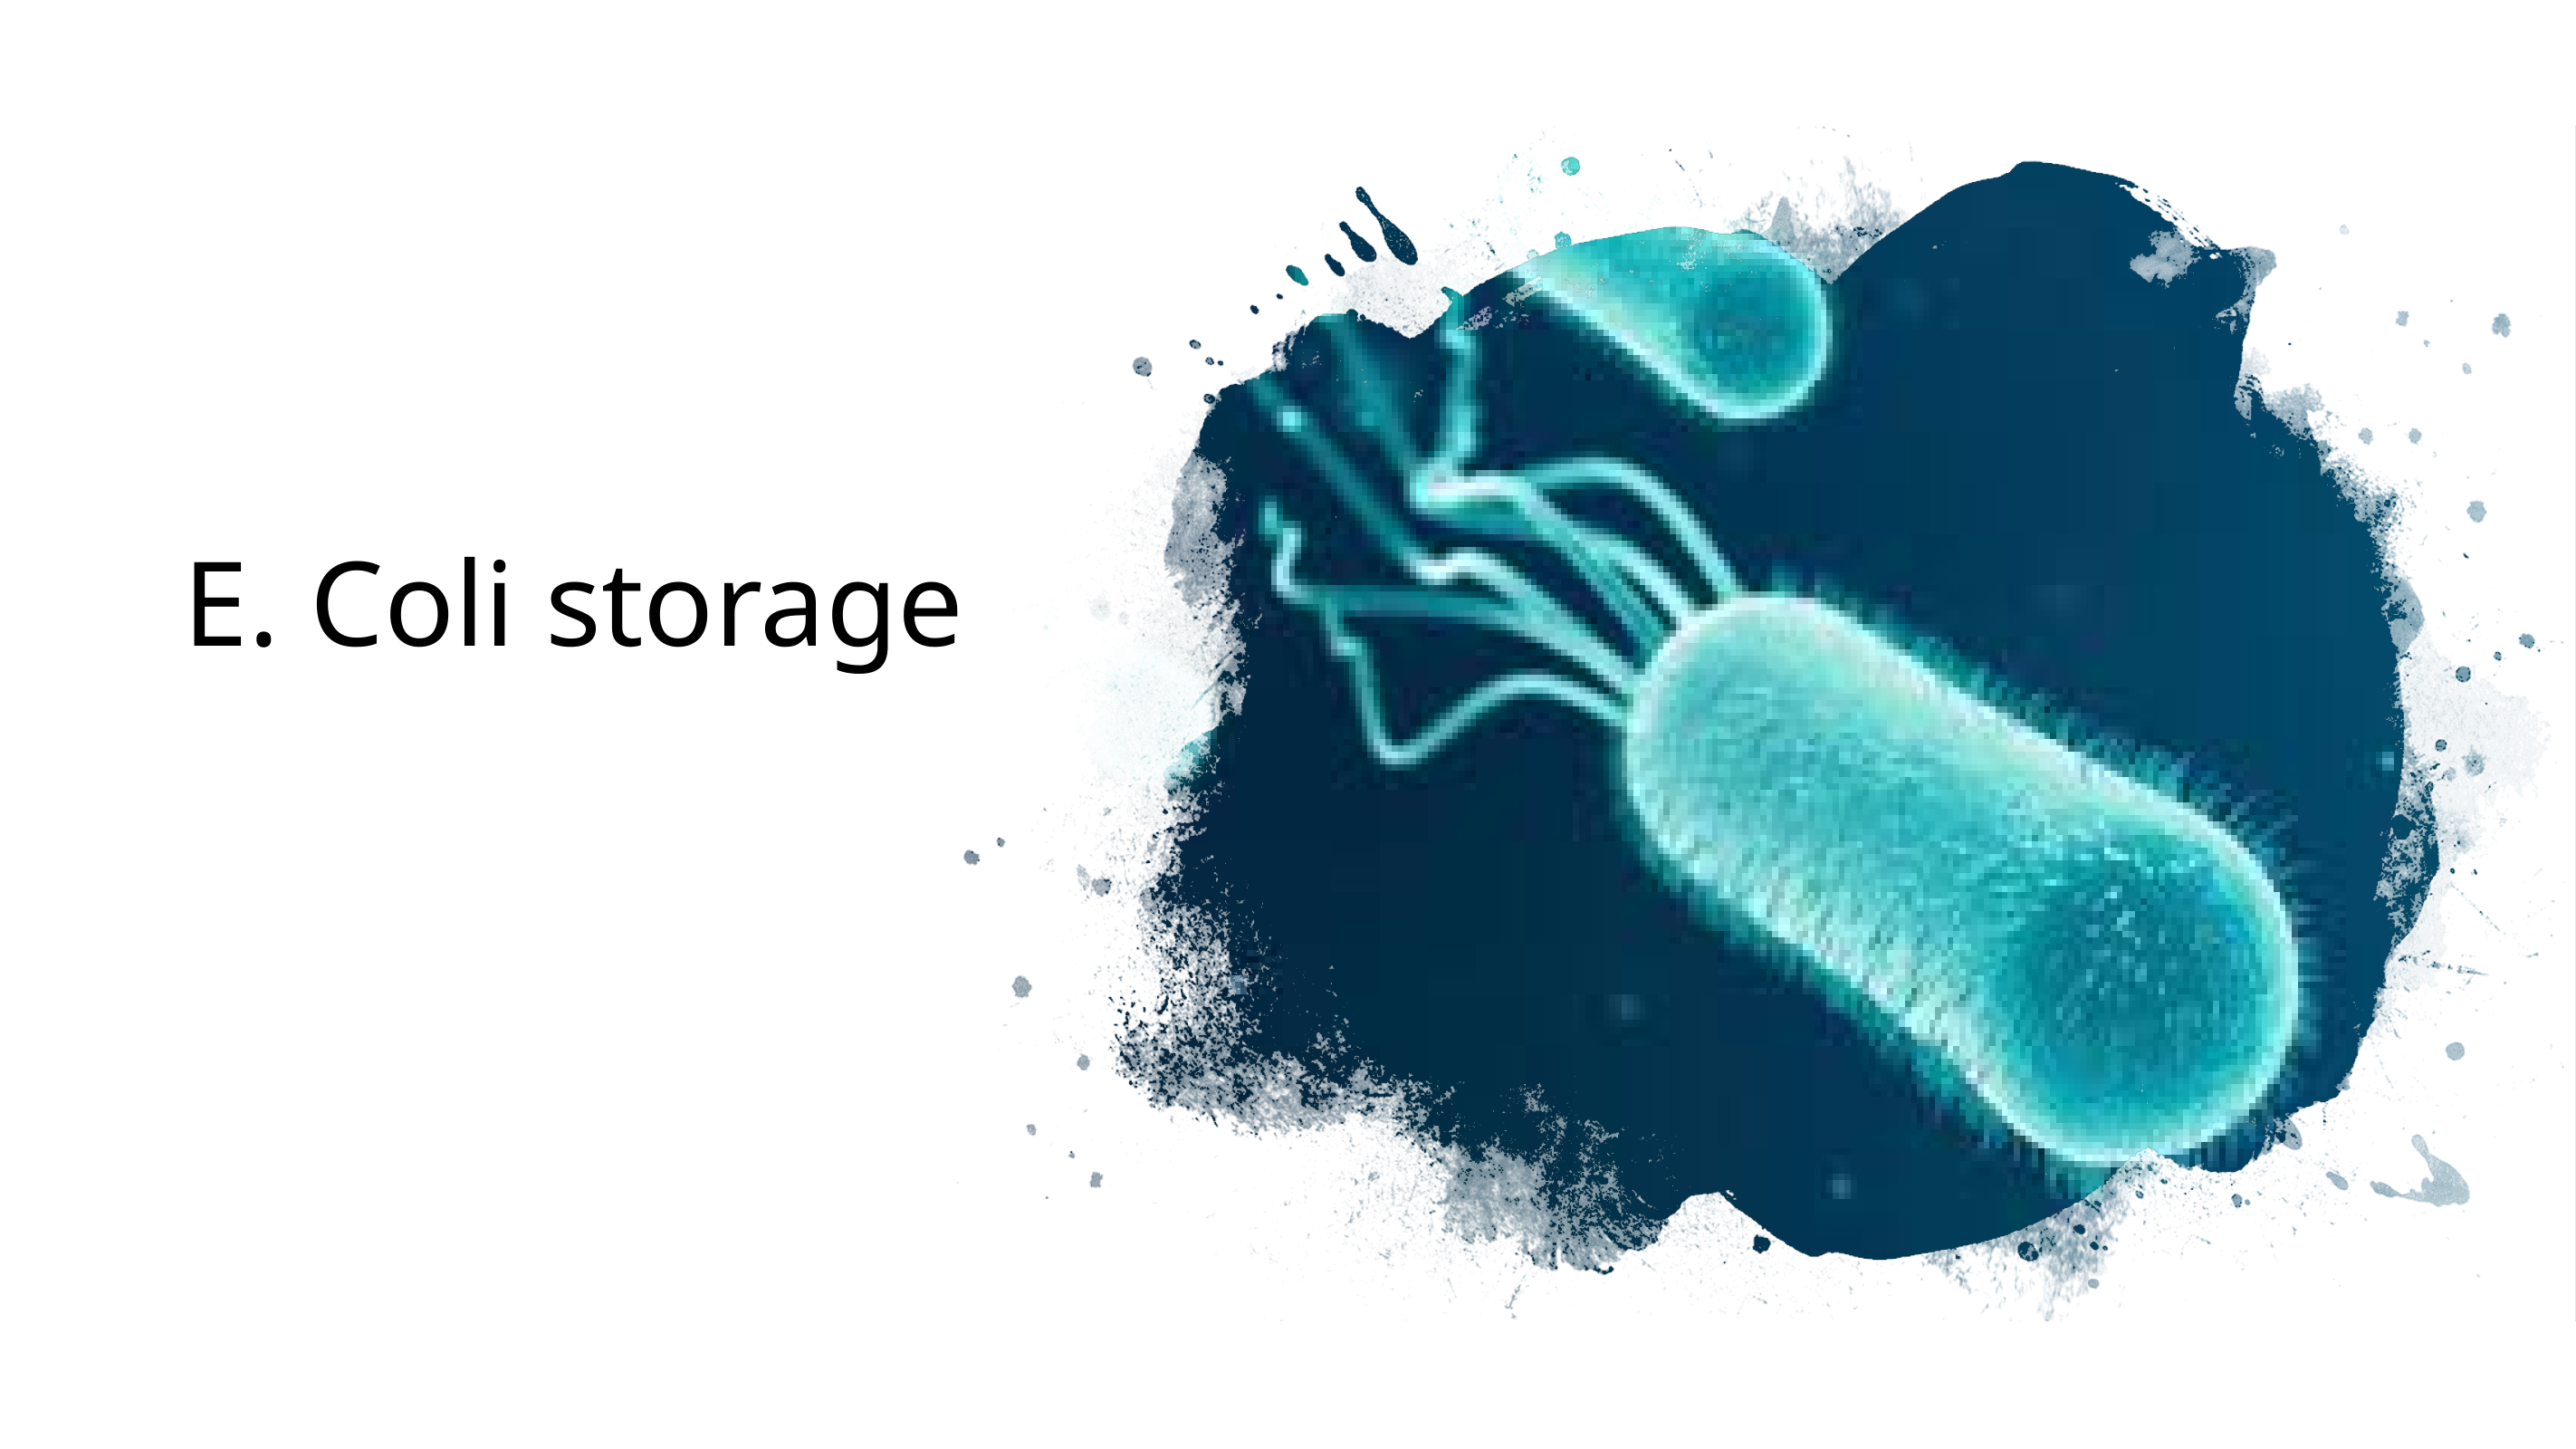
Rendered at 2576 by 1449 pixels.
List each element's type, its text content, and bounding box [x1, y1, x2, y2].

picture [732, 116, 2576, 1333]
title E. Coli storage [169, 537, 727, 1042]
